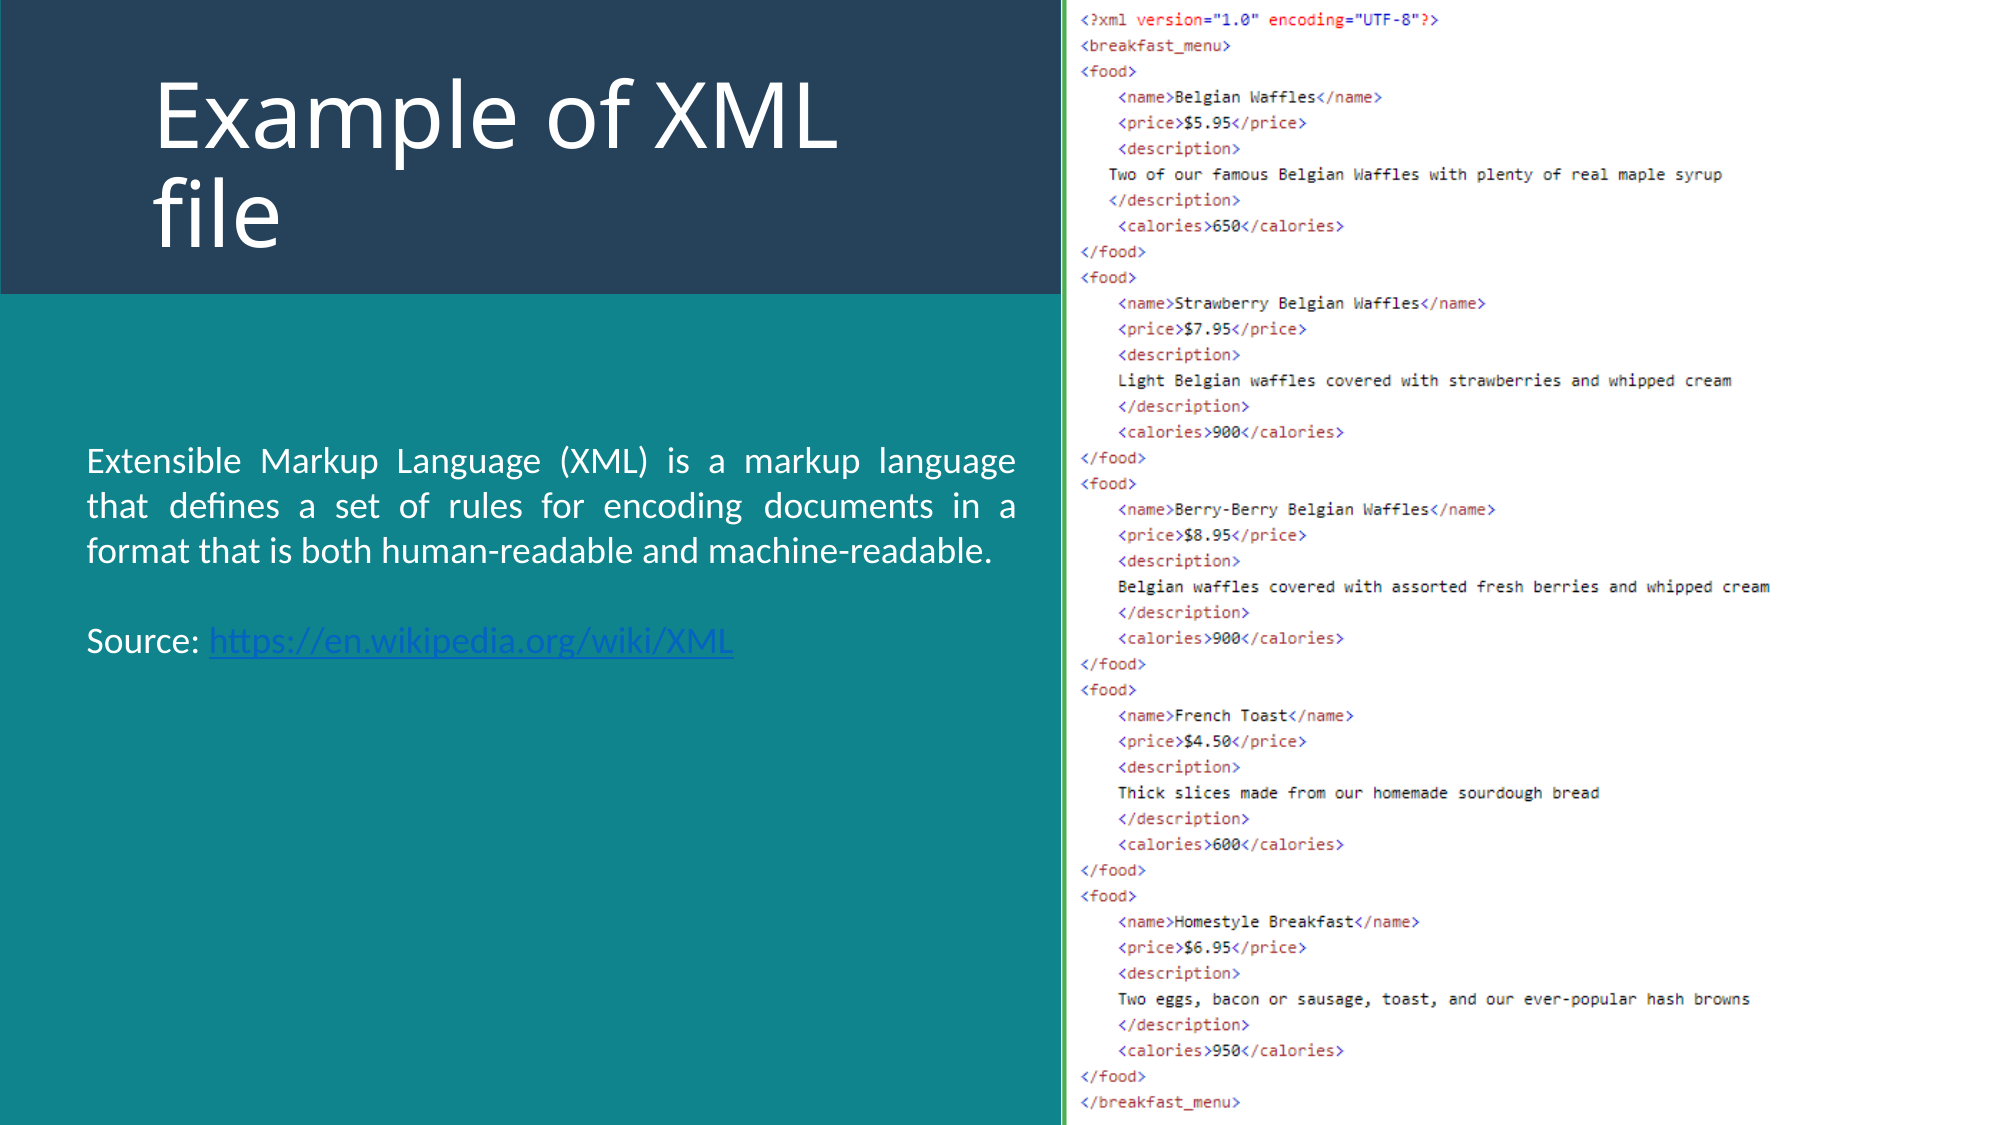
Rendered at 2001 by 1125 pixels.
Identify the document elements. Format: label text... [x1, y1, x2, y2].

text_box [0, 0, 1060, 296]
picture [1060, 0, 2000, 1125]
title Example of XML file [137, 59, 908, 277]
text_box Extensible Markup Language (XML) is a markup language that defines a set of rules for encoding documents in a format that is both human-readable and machine-readable. Source: https://en.wikipedia.org/wiki/XML [71, 429, 1032, 669]
